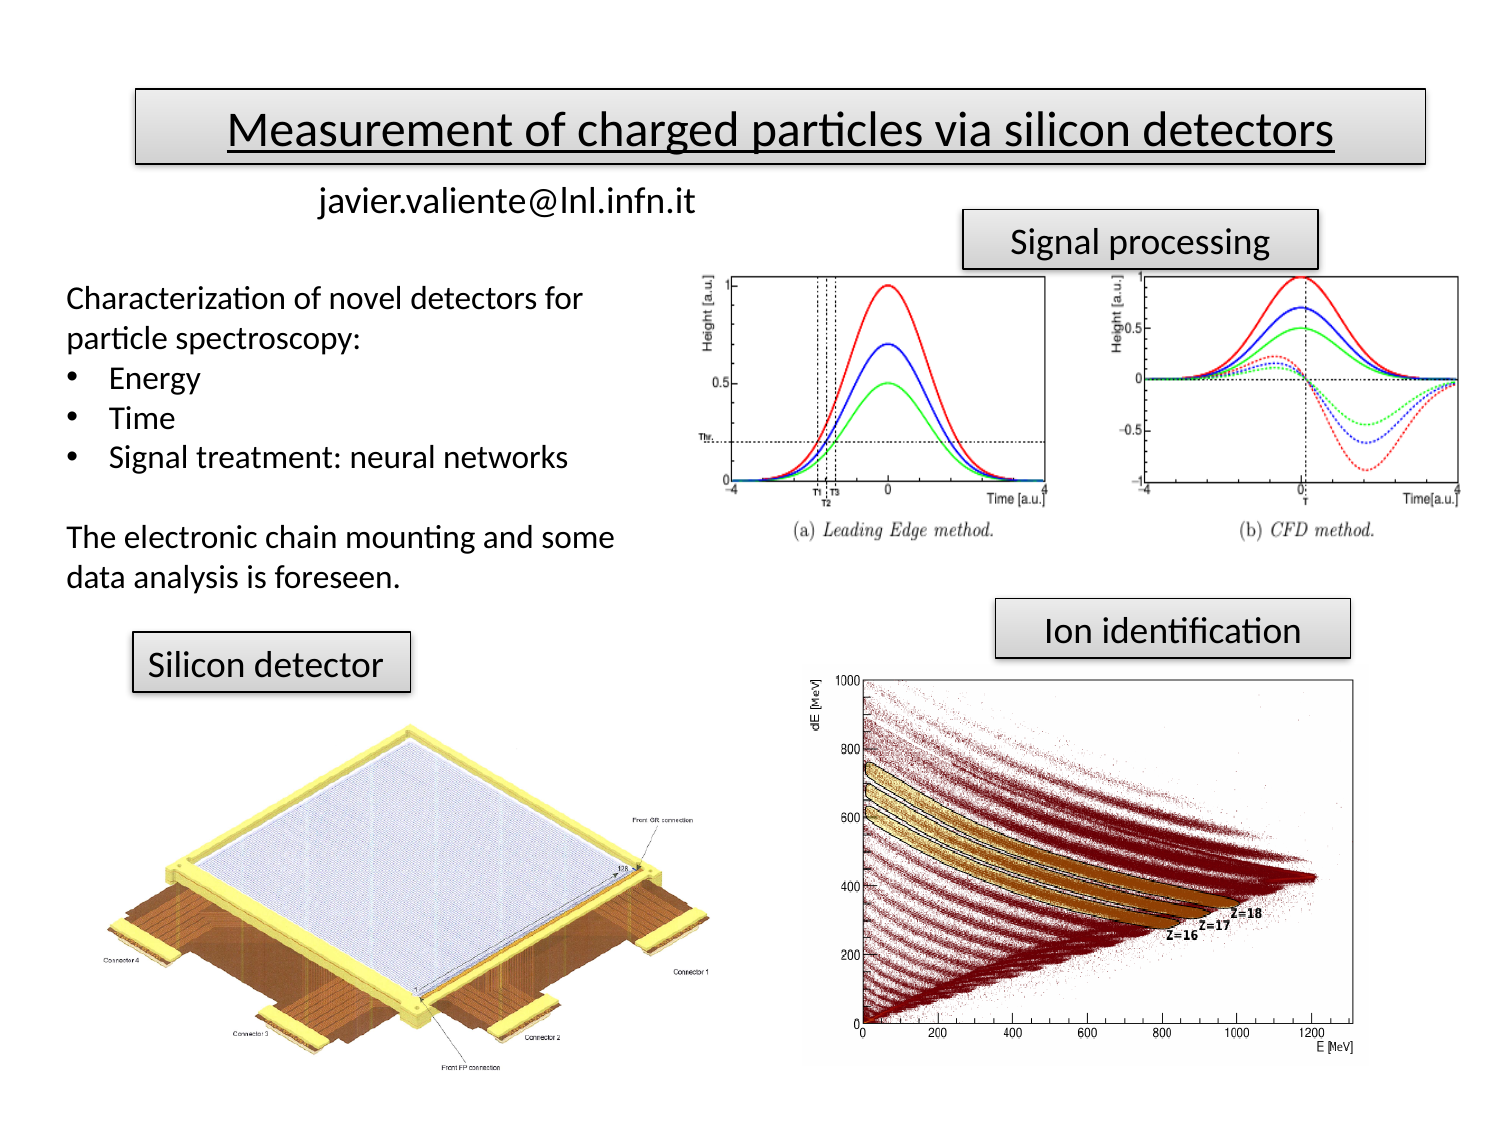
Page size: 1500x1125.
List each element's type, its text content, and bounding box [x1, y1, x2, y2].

text_box Signal processing [962, 209, 1319, 216]
text_box Silicon detector [132, 631, 411, 693]
text_box Ion identification [995, 598, 1351, 647]
text_box Measurement of charged particles via silicon detectors [135, 88, 1426, 165]
picture [82, 707, 739, 1073]
text_box Characterization of novel detectors for particle spectroscopy: Energy Time Signal treatment: neural networks The electronic chain mounting and some data analysis is foreseen. [52, 269, 695, 603]
picture [776, 649, 1399, 1073]
text_box javier.valiente@lnl.infn.it [303, 168, 712, 229]
picture [665, 217, 1481, 558]
